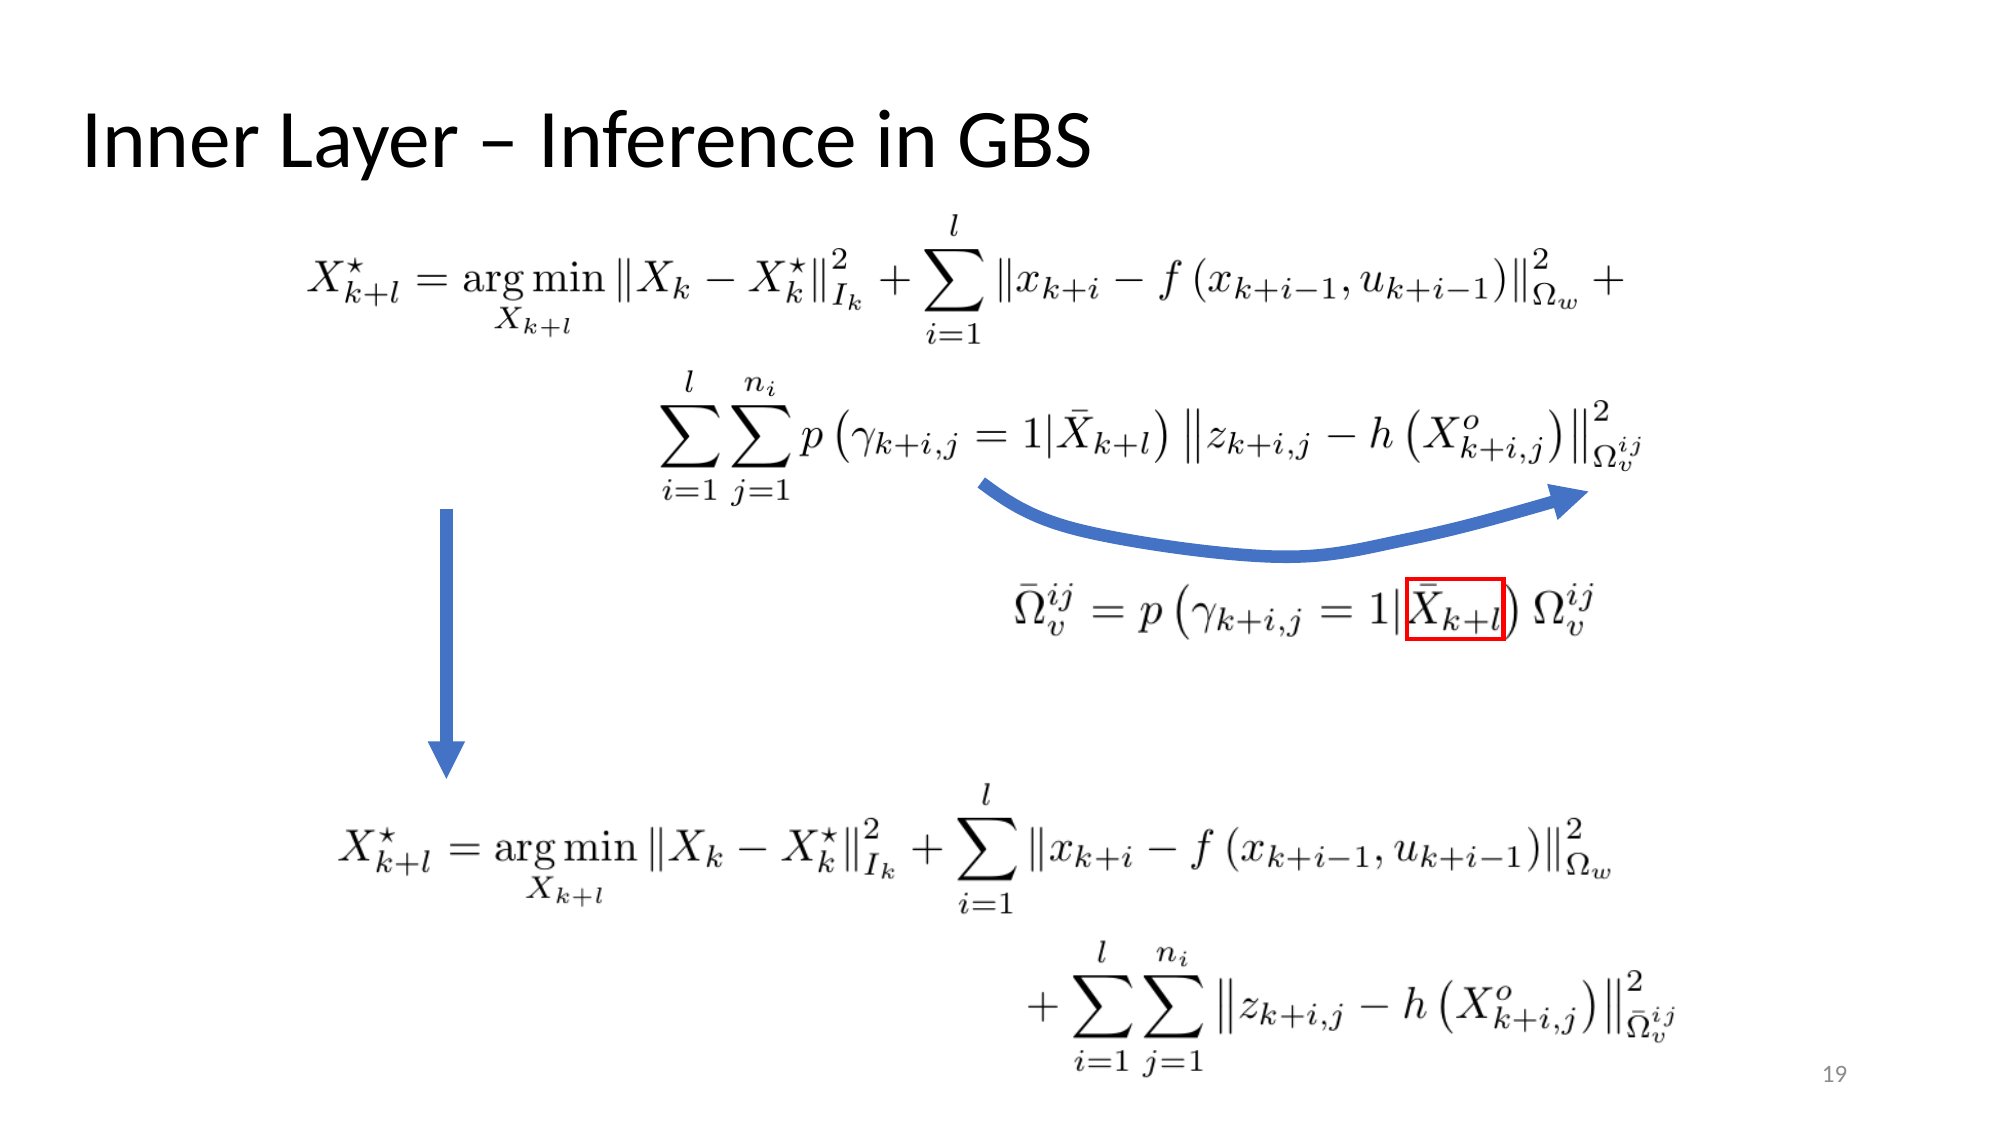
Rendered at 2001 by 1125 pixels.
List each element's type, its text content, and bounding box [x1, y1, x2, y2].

text_box [1020, 509, 1530, 558]
slide_number 19 [1412, 1042, 1863, 1103]
picture [971, 570, 1599, 649]
text_box Inner Layer – Inference in GBS [66, 77, 1109, 192]
picture [305, 778, 1685, 1080]
picture [305, 205, 1658, 509]
